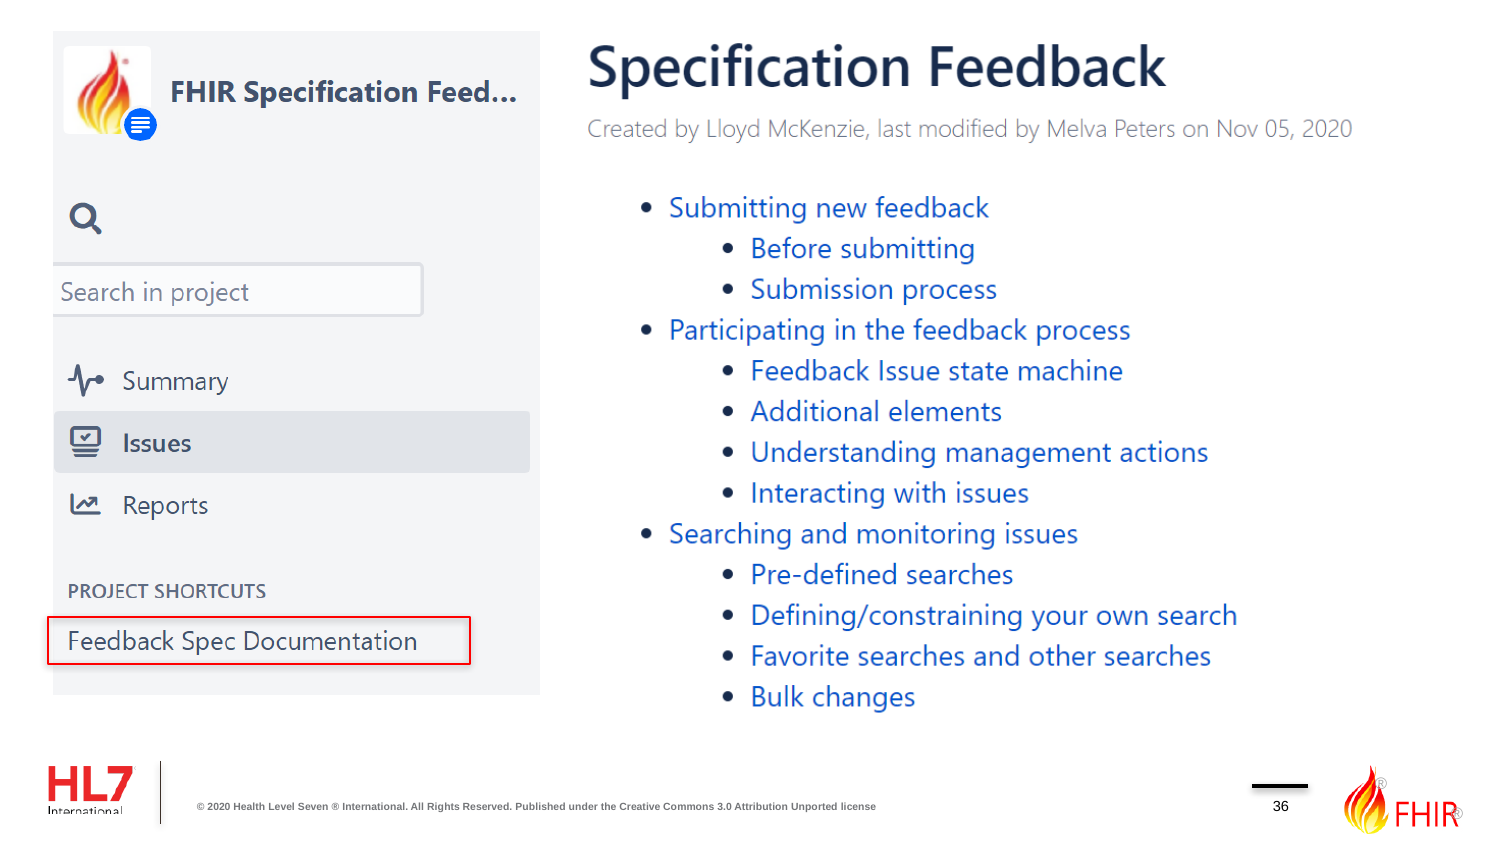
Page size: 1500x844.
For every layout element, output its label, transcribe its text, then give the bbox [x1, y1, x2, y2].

picture [53, 31, 541, 695]
picture [1339, 760, 1463, 837]
footer © 2020 Health Level Seven ® International. All Rights Reserved. Published under the Creative Commons 3.0 Attribution Unported license [196, 786, 941, 813]
slide_number 36 [1258, 786, 1304, 814]
picture [578, 31, 1378, 736]
